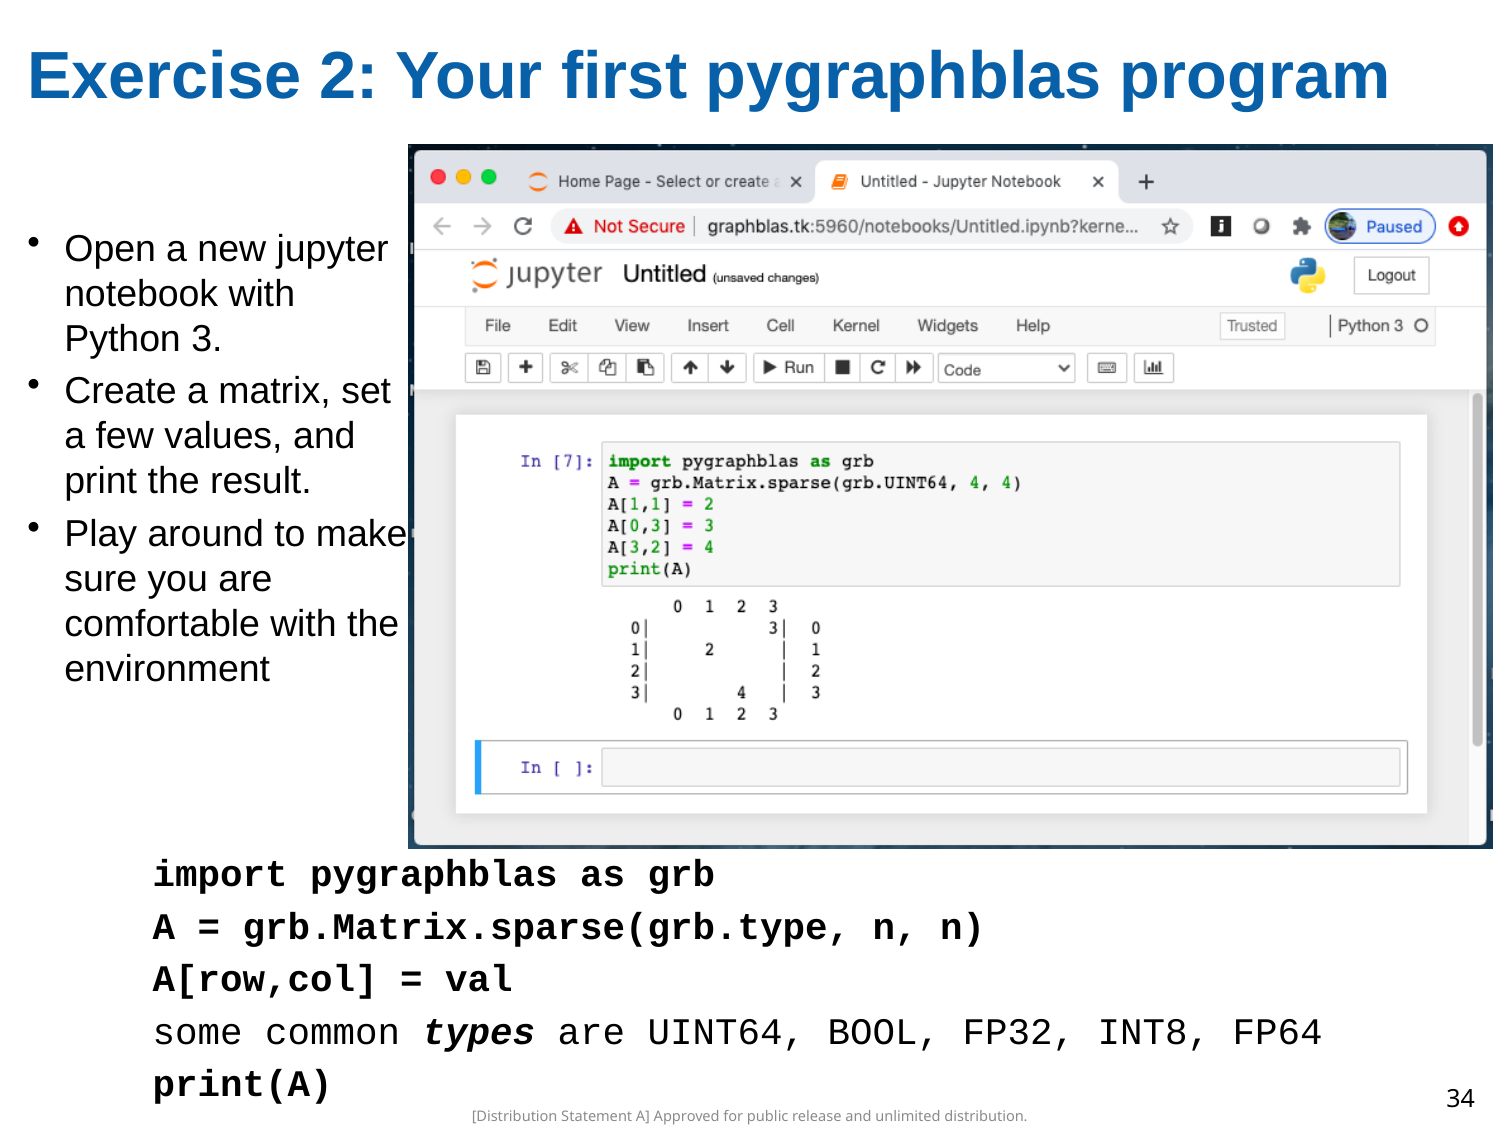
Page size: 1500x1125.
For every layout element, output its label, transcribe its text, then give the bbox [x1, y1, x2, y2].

title Exercise 2: Your first pygraphblas program [27, 31, 1432, 178]
list Open a new jupyter notebook with Python 3. Create a matrix, set a few values, and print the result. Play around to make sure you are comfortable with the environment [27, 223, 403, 720]
picture [408, 143, 1494, 849]
slide_number 34 [1431, 1074, 1500, 1125]
text_box import pygraphblas as grb A = grb.Matrix.sparse(grb.type, n, n) A[row,col] = val some common types are UINT64, BOOL, FP32, INT8, FP64 print(A) [152, 849, 1379, 1116]
